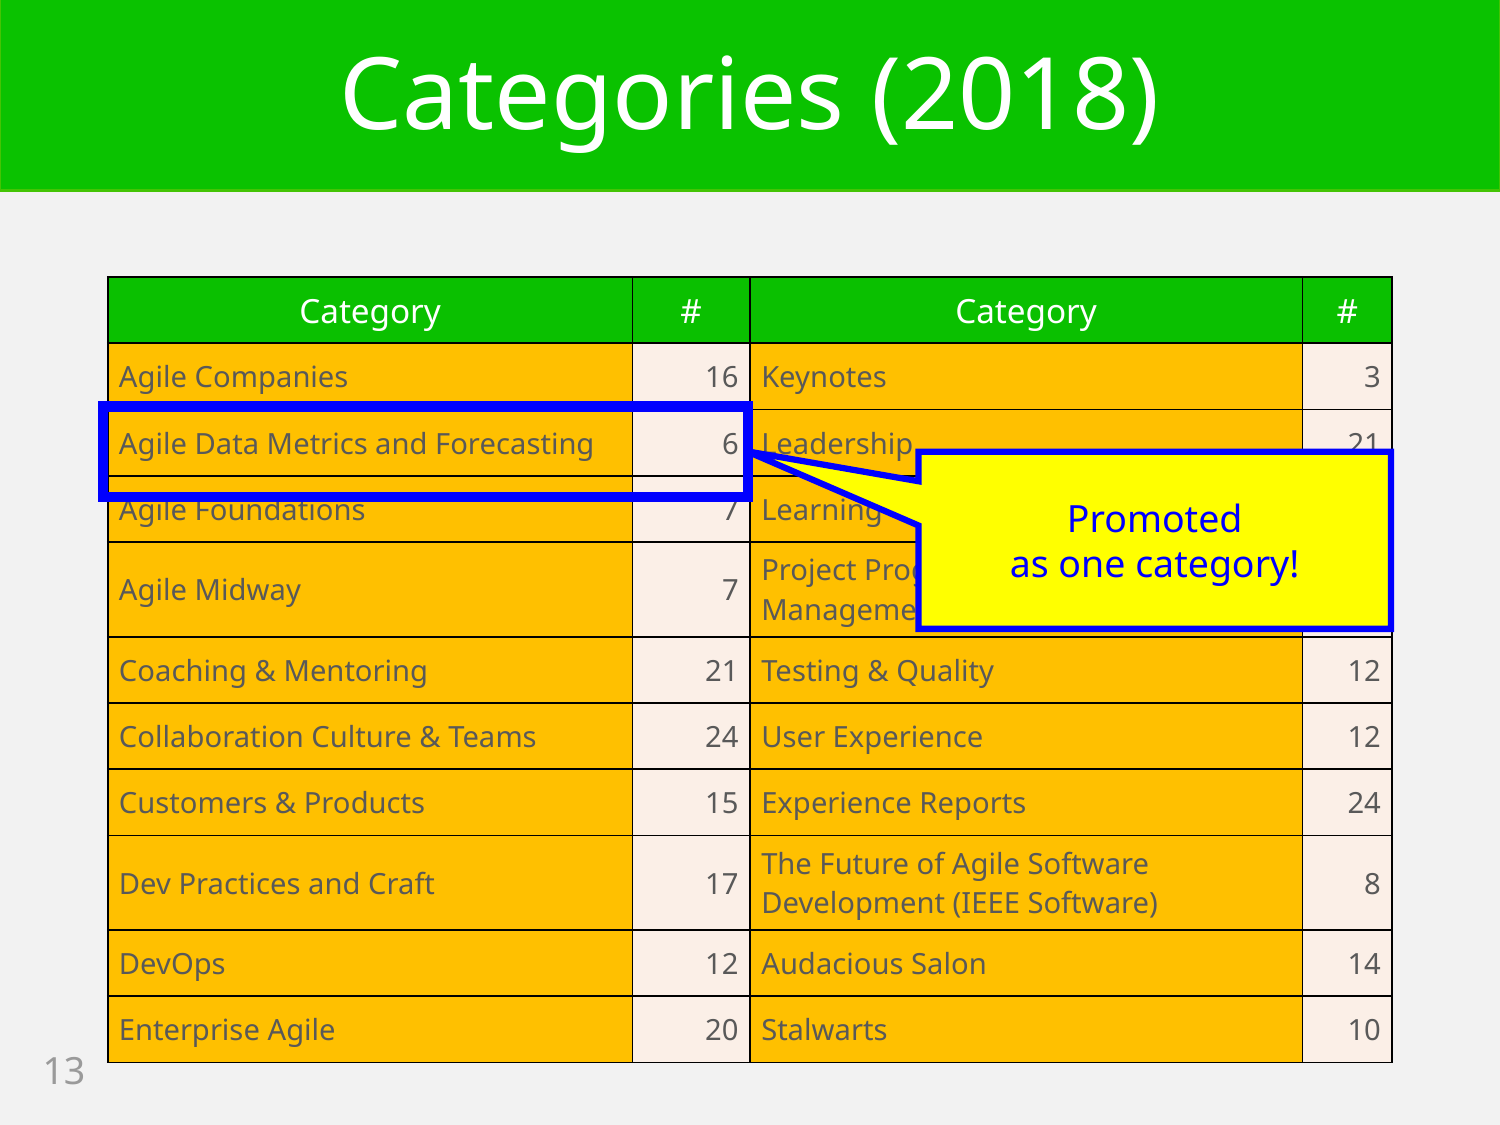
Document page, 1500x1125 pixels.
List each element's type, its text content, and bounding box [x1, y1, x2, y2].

table_cell 21 [1303, 410, 1391, 450]
table_cell 3 [1303, 344, 1391, 409]
slide_number 13 [27, 1042, 146, 1102]
table_cell The Future of Agile Software Development (IEEE Software) [751, 836, 1302, 929]
table_cell 16 [633, 344, 749, 406]
table_cell 8 [1303, 836, 1391, 929]
table_cell Stalwarts [751, 997, 1302, 1062]
table_cell Audacious Salon [751, 931, 1302, 995]
table_cell Testing & Quality [751, 638, 1302, 702]
text_box [102, 406, 749, 498]
table_header Category [751, 278, 1302, 342]
table_cell 17 [633, 836, 749, 929]
table_cell 7 [633, 543, 749, 636]
table_cell 7 [633, 498, 749, 541]
table_cell 24 [633, 704, 749, 768]
table_cell Learning [751, 477, 917, 541]
table_header # [1303, 278, 1391, 342]
table_cell 21 [633, 638, 749, 702]
table_cell 14 [1303, 931, 1391, 995]
table_cell 24 [1303, 770, 1391, 835]
table_cell Enterprise Agile [109, 997, 632, 1062]
table_cell Collaboration Culture & Teams [109, 704, 632, 768]
table_cell Agile Midway [109, 543, 632, 636]
table_header # [633, 278, 749, 342]
table_cell Project Program & Portfolio Management [751, 543, 1302, 636]
title Categories (2018) [0, 53, 1500, 140]
table_cell 10 [1303, 997, 1391, 1062]
table_cell Dev Practices and Craft [109, 836, 632, 929]
table_cell Agile Companies [109, 344, 632, 406]
table_cell Agile Foundations [109, 498, 632, 541]
table_cell DevOps [109, 931, 632, 995]
table_cell Experience Reports [751, 770, 1302, 835]
table_header Category [109, 278, 632, 342]
table_cell Keynotes [751, 344, 1302, 409]
table_cell Leadership [751, 410, 1302, 475]
text_box Promoted as one category! [746, 450, 1393, 630]
table_cell Customers & Products [109, 770, 632, 835]
table_cell 12 [1303, 638, 1391, 702]
table_cell 15 [633, 770, 749, 835]
table_cell Coaching & Mentoring [109, 638, 632, 702]
table_cell 12 [1303, 704, 1391, 768]
table_cell 12 [633, 931, 749, 995]
table_cell User Experience [751, 704, 1302, 768]
table_cell 20 [633, 997, 749, 1062]
table_cell 18 [1303, 630, 1391, 636]
